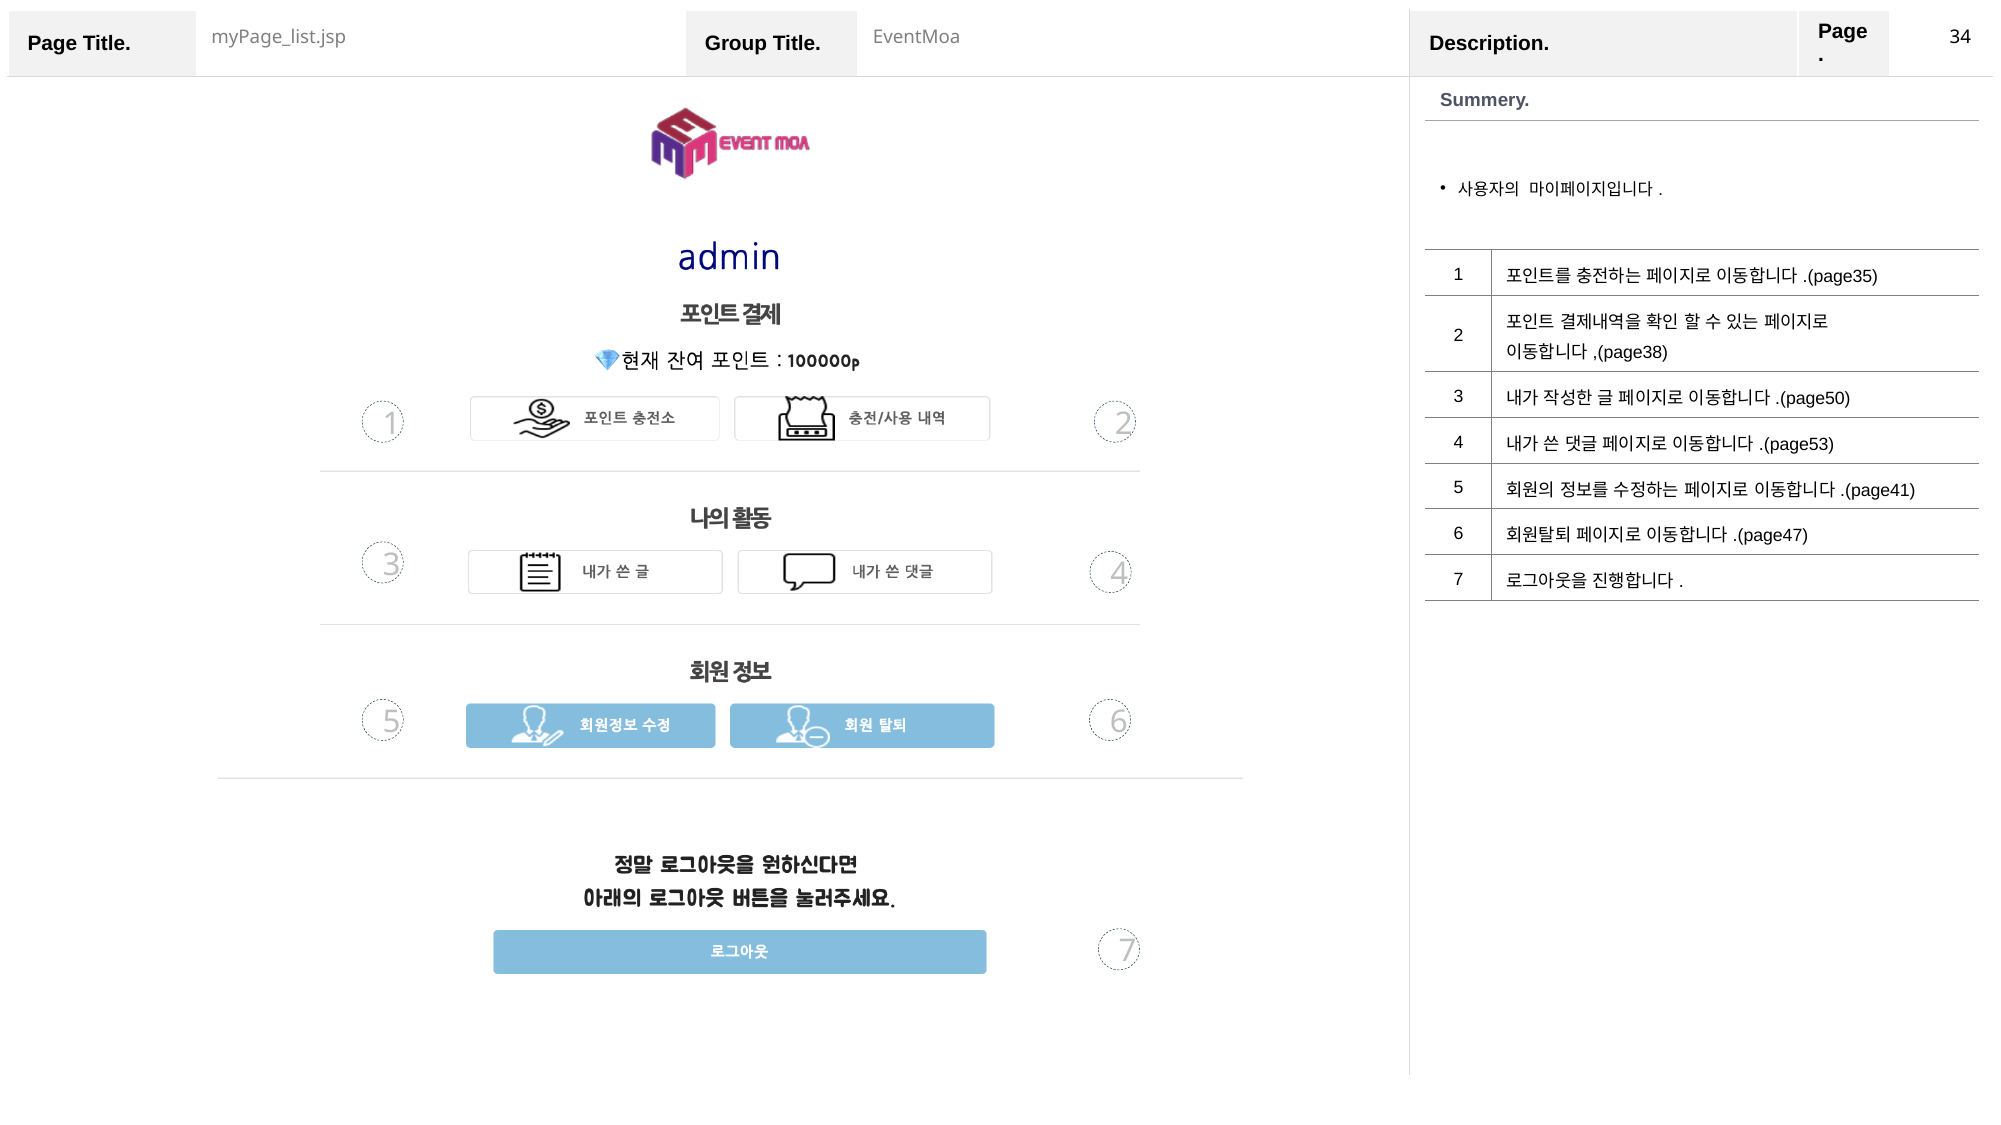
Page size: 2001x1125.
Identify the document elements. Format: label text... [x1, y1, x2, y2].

table_cell 내가 쓴 댓글 페이지로 이동합니다.(page53) [1492, 418, 1979, 463]
picture [150, 77, 1287, 1067]
table_cell 5 [1425, 464, 1491, 508]
table_header Summery. [1425, 78, 1979, 120]
list EventMoa [858, 18, 1405, 55]
table_cell 포인트를 충전하는 페이지로 이동합니다.(page35) [1492, 250, 1979, 295]
text_box 34 [1934, 17, 1986, 55]
table_cell 6 [1425, 509, 1491, 554]
table_cell 2 [1425, 296, 1491, 371]
table_cell 내가 작성한 글 페이지로 이동합니다.(page50) [1492, 372, 1979, 417]
table_cell 포인트 결제내역을 확인 할 수 있는 페이지로 이동합니다,(page38) [1492, 296, 1979, 371]
table_cell 로그아웃을 진행합니다. [1492, 555, 1979, 600]
table_cell 1 [1425, 250, 1491, 295]
table_cell 회원의 정보를 수정하는 페이지로 이동합니다.(page41) [1492, 464, 1979, 508]
table_cell 3 [1425, 372, 1491, 417]
list myPage_list.jsp [196, 18, 684, 55]
table_cell 사용자의 마이페이지입니다. [1425, 121, 1979, 249]
table_cell 회원탈퇴 페이지로 이동합니다.(page47) [1492, 509, 1979, 554]
table_cell 7 [1425, 555, 1491, 600]
table_cell 4 [1425, 418, 1491, 463]
